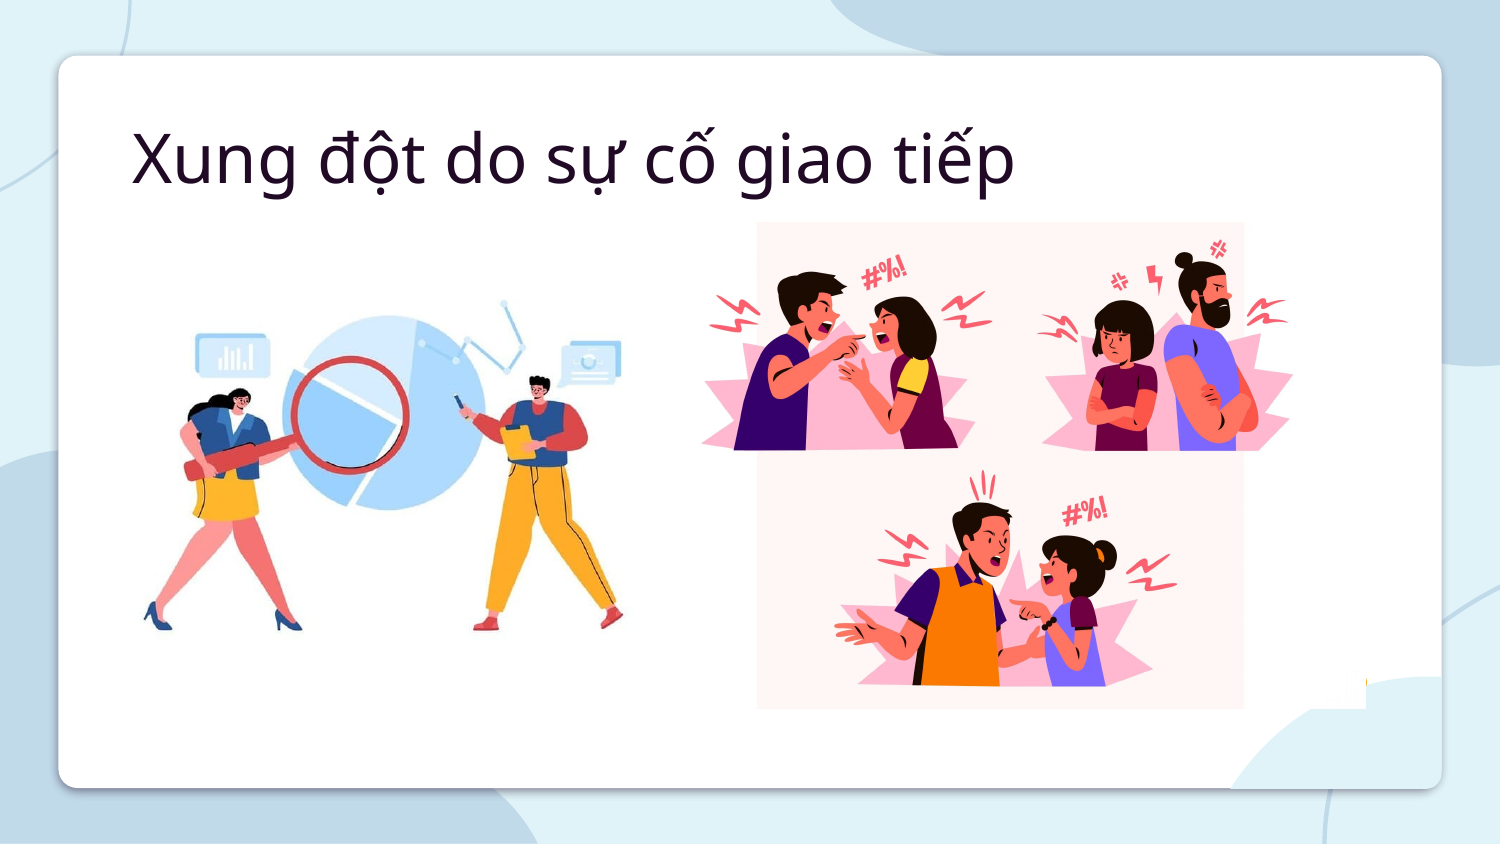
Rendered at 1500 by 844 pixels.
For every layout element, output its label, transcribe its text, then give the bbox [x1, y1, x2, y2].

title Xung đột do sự cố giao tiếp [117, 87, 1383, 205]
picture [99, 222, 1366, 709]
